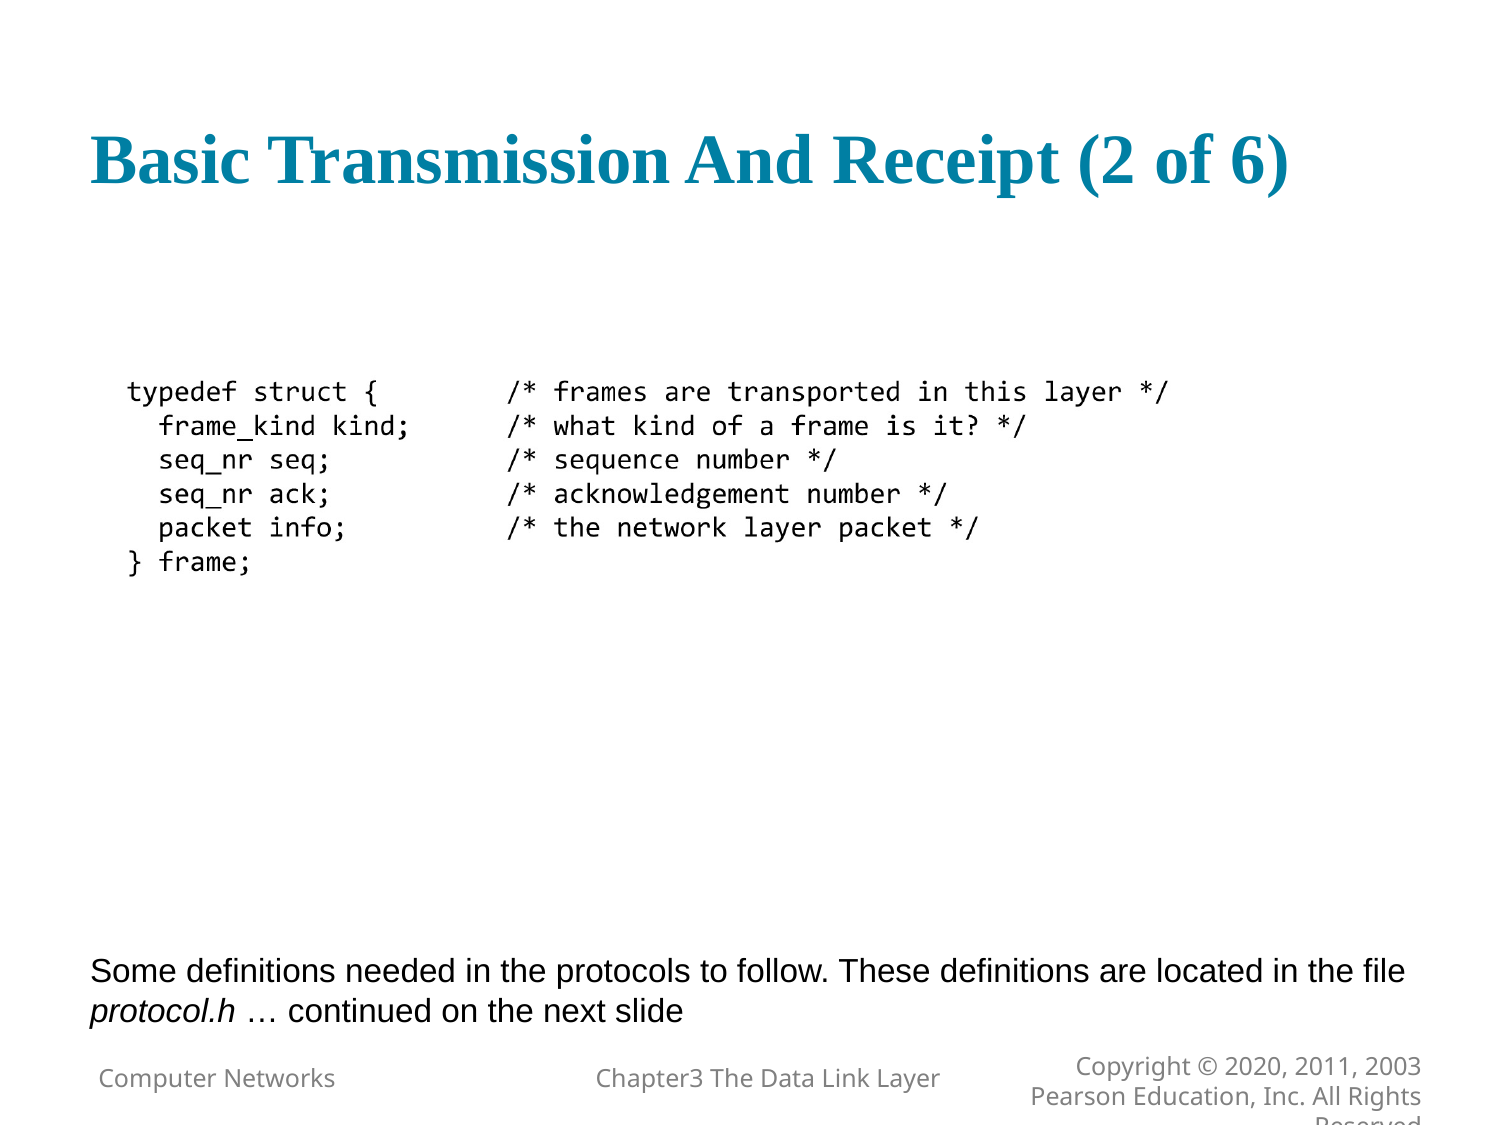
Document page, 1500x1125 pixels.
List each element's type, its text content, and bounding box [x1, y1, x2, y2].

picture [122, 375, 1377, 580]
title Basic Transmission And Receipt (2 of 6) [75, 37, 1425, 213]
list Some definitions needed in the protocols to follow. These definitions are located in the file protocol.h … continued on the next slide [75, 946, 1425, 1045]
